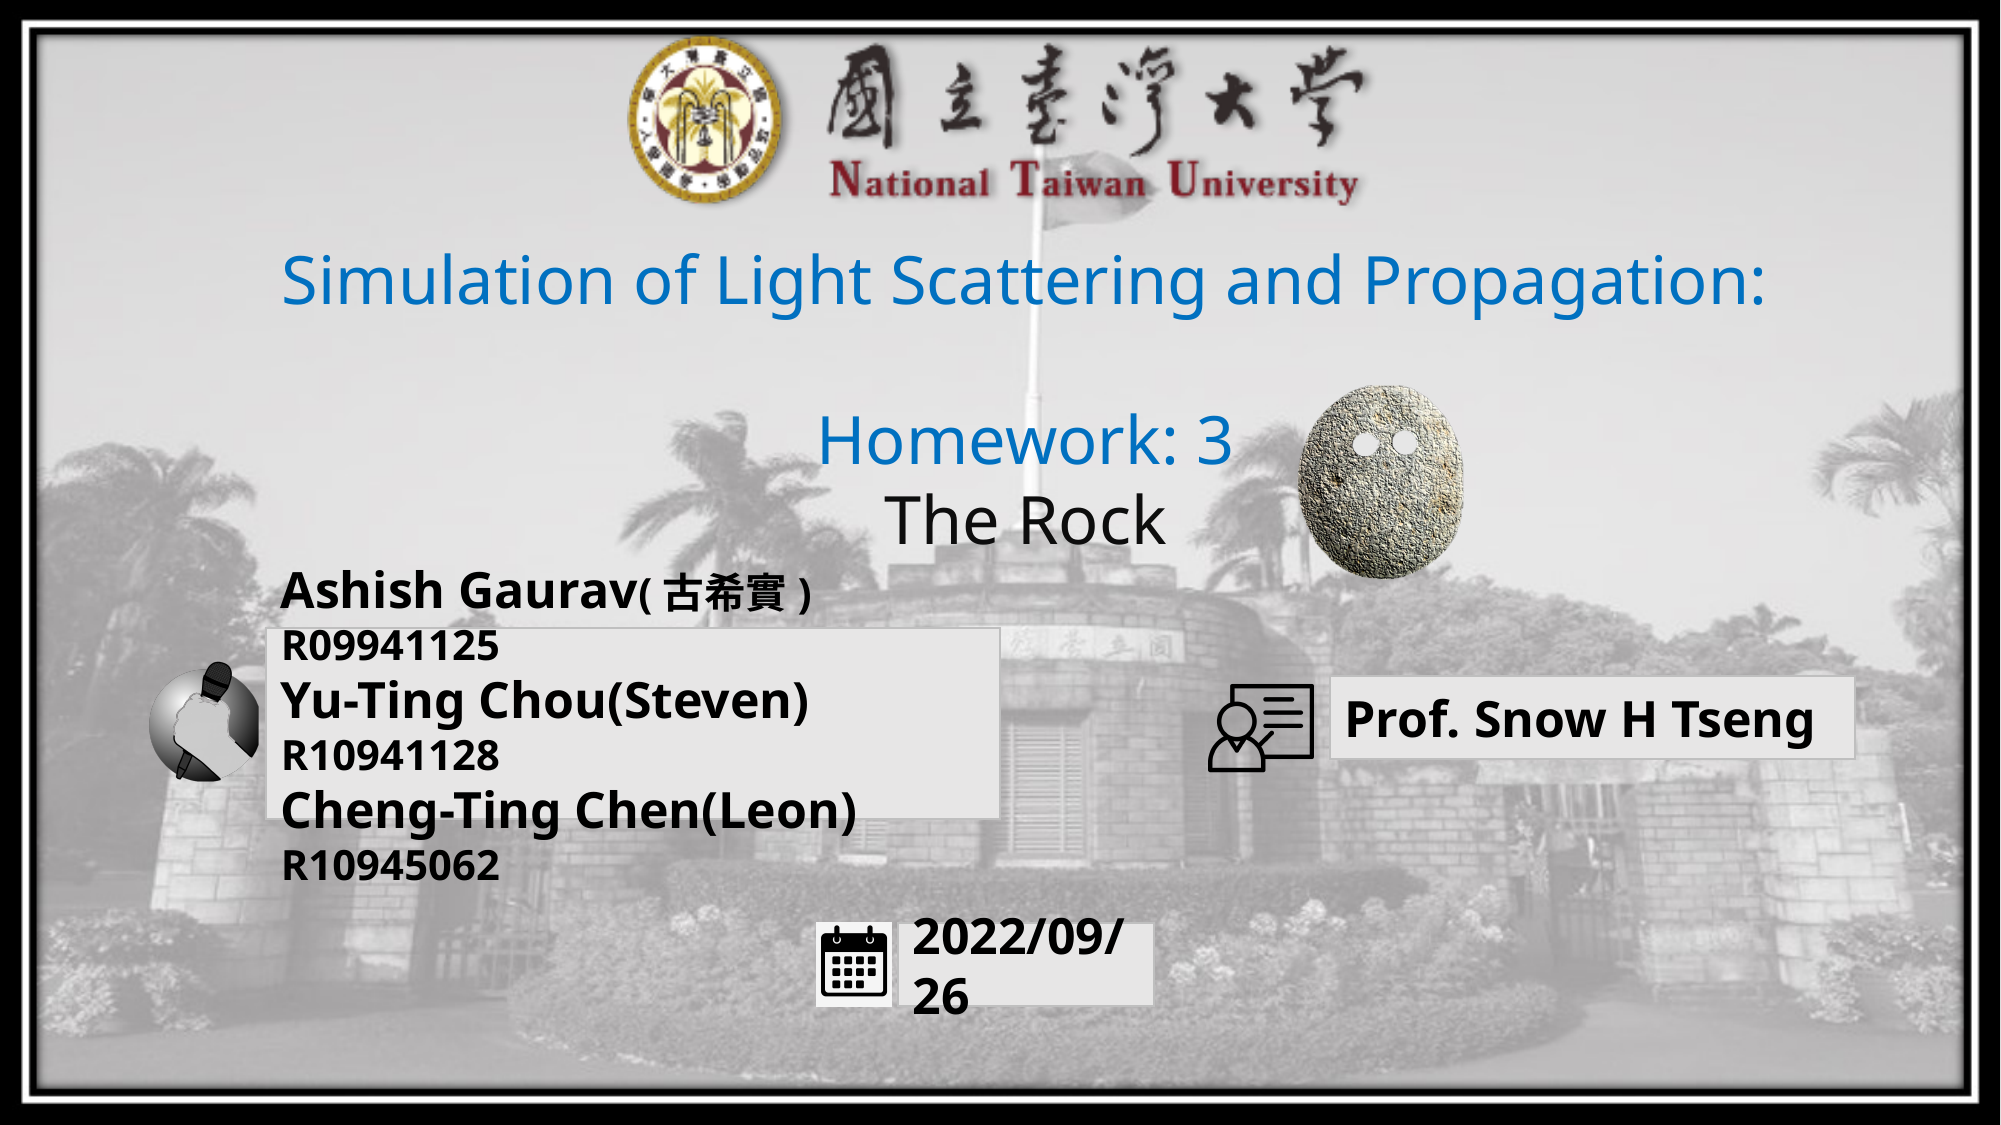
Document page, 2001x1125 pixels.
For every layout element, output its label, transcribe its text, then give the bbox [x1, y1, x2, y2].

text_box Simulation of Light Scattering and Propagation: Homework: 3 The Rock [121, 230, 1930, 626]
text_box 2022/09/26 [897, 922, 1155, 1007]
picture [0, 0, 2001, 1125]
text_box Ashish Gaurav(古希實) R09941125 Yu-Ting Chou(Steven) R10941128 Cheng-Ting Chen(Leon) R10945062 [265, 627, 1001, 820]
text_box Prof. Snow H Tseng [1329, 675, 1856, 760]
